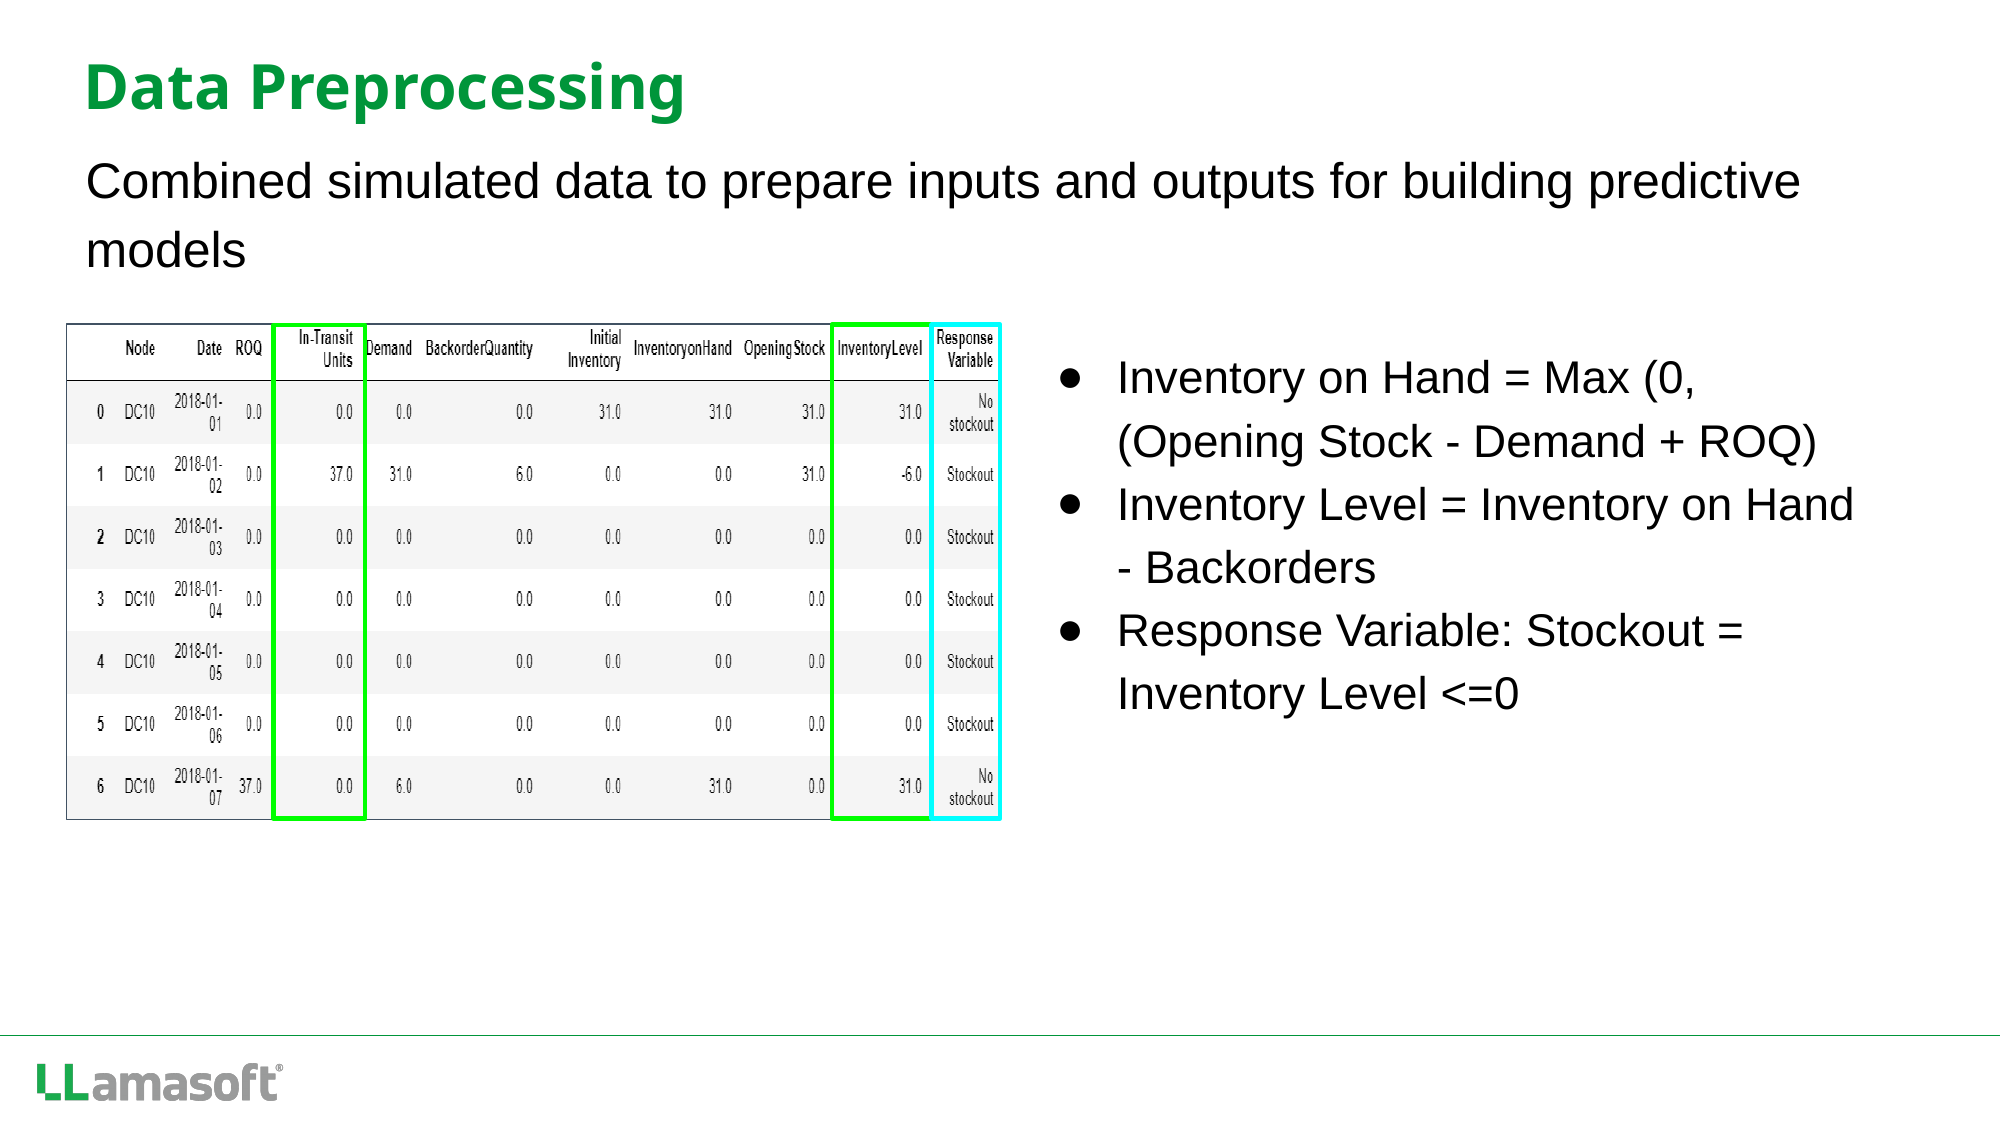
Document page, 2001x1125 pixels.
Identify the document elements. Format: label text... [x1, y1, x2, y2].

list Combined simulated data to prepare inputs and outputs for building predictive models [70, 131, 1907, 339]
picture [67, 324, 1001, 819]
picture [32, 1060, 287, 1102]
title Data Preprocessing [68, 47, 1794, 153]
text_box Inventory on Hand = Max (0, (Opening Stock - Demand + ROQ) Inventory Level = Inventory on Hand - Backorders Response Variable: Stockout = Inventory Level <=0 [1026, 324, 1876, 893]
